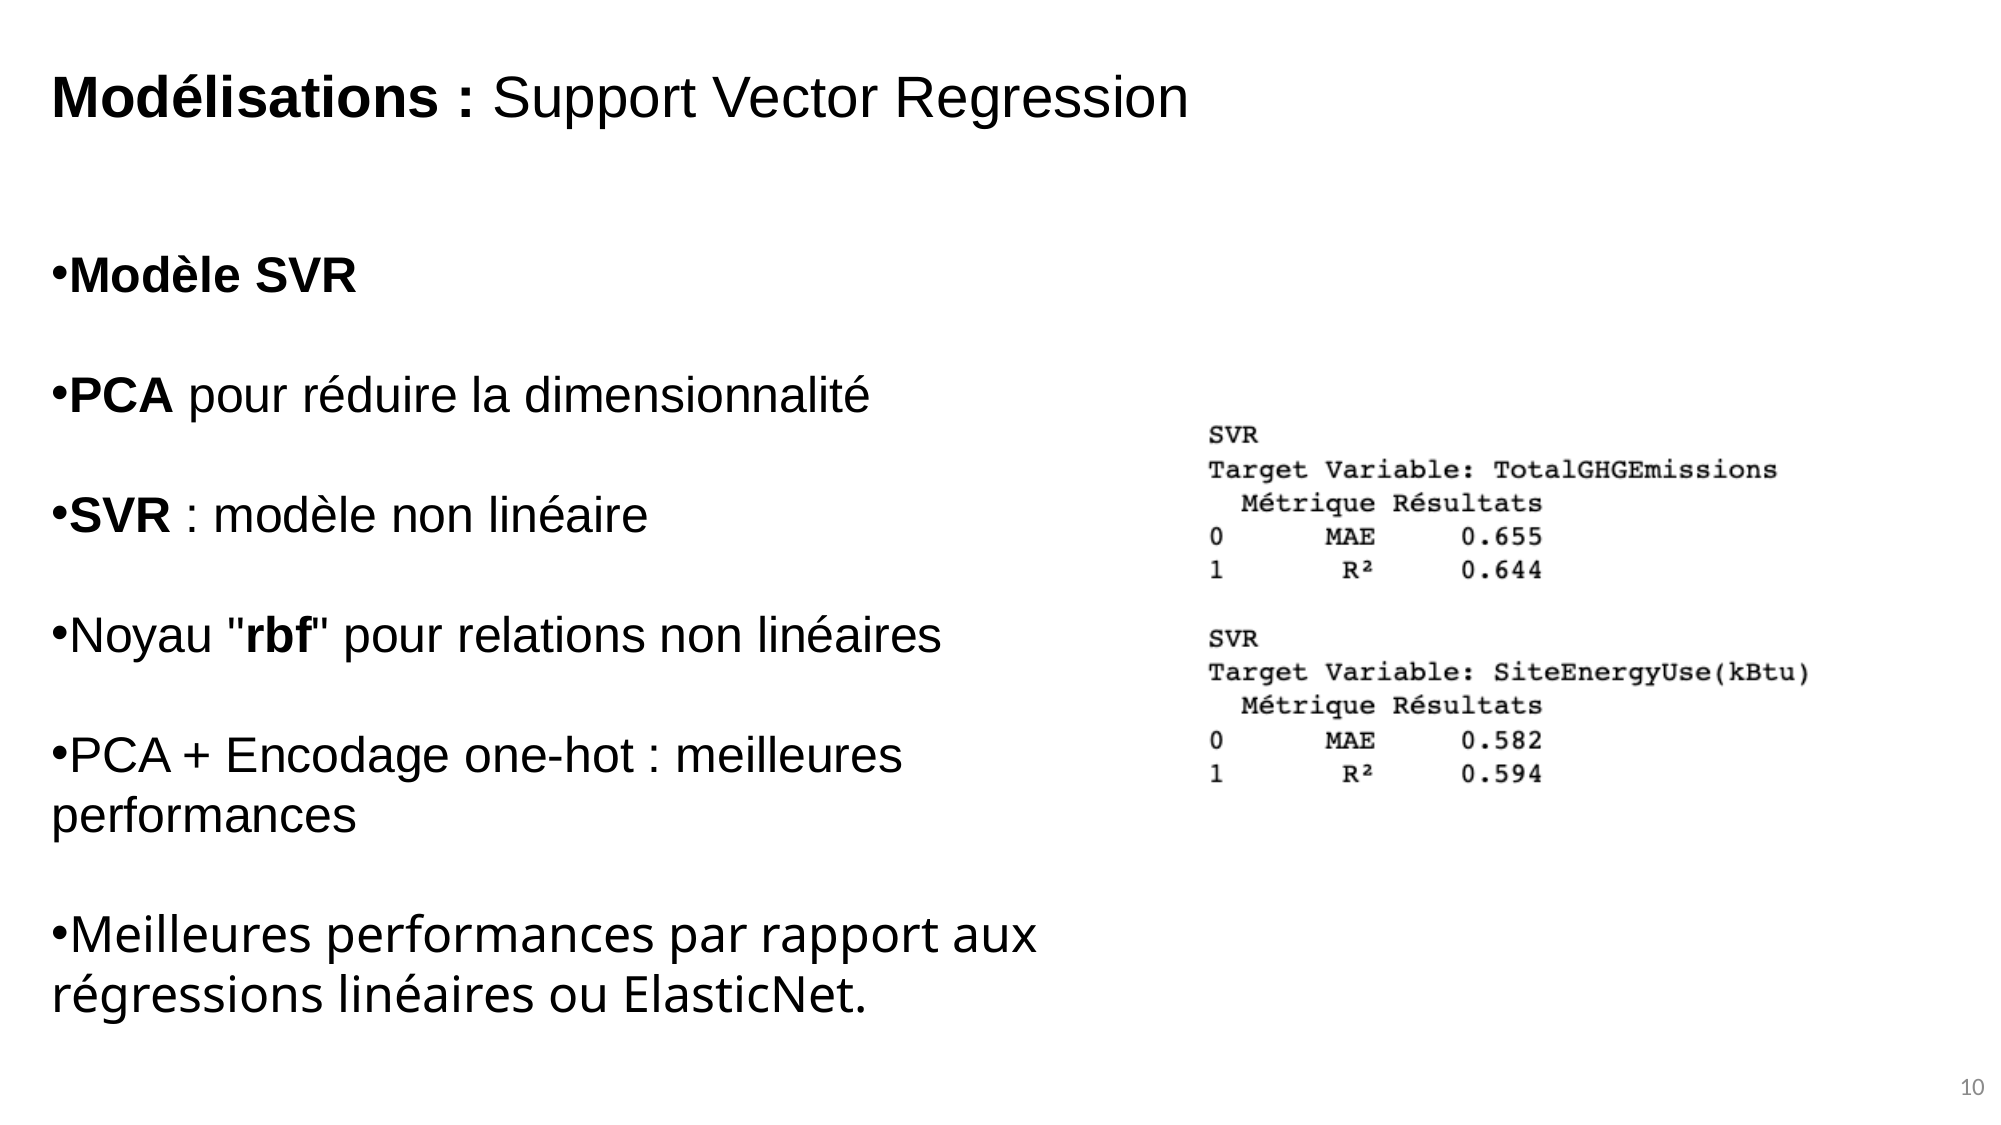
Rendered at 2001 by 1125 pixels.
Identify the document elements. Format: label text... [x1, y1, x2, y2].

text_box Modélisations : Support Vector Regression [37, 52, 1732, 137]
text_box Modèle SVR PCA pour réduire la dimensionnalité SVR : modèle non linéaire Noyau "rbf" pour relations non linéaires PCA + Encodage one-hot : meilleures performances Meilleures performances par rapport aux régressions linéaires ou ElasticNet. [36, 235, 1178, 1125]
slide_number 10 [1550, 1055, 2000, 1116]
picture [1154, 416, 1875, 819]
